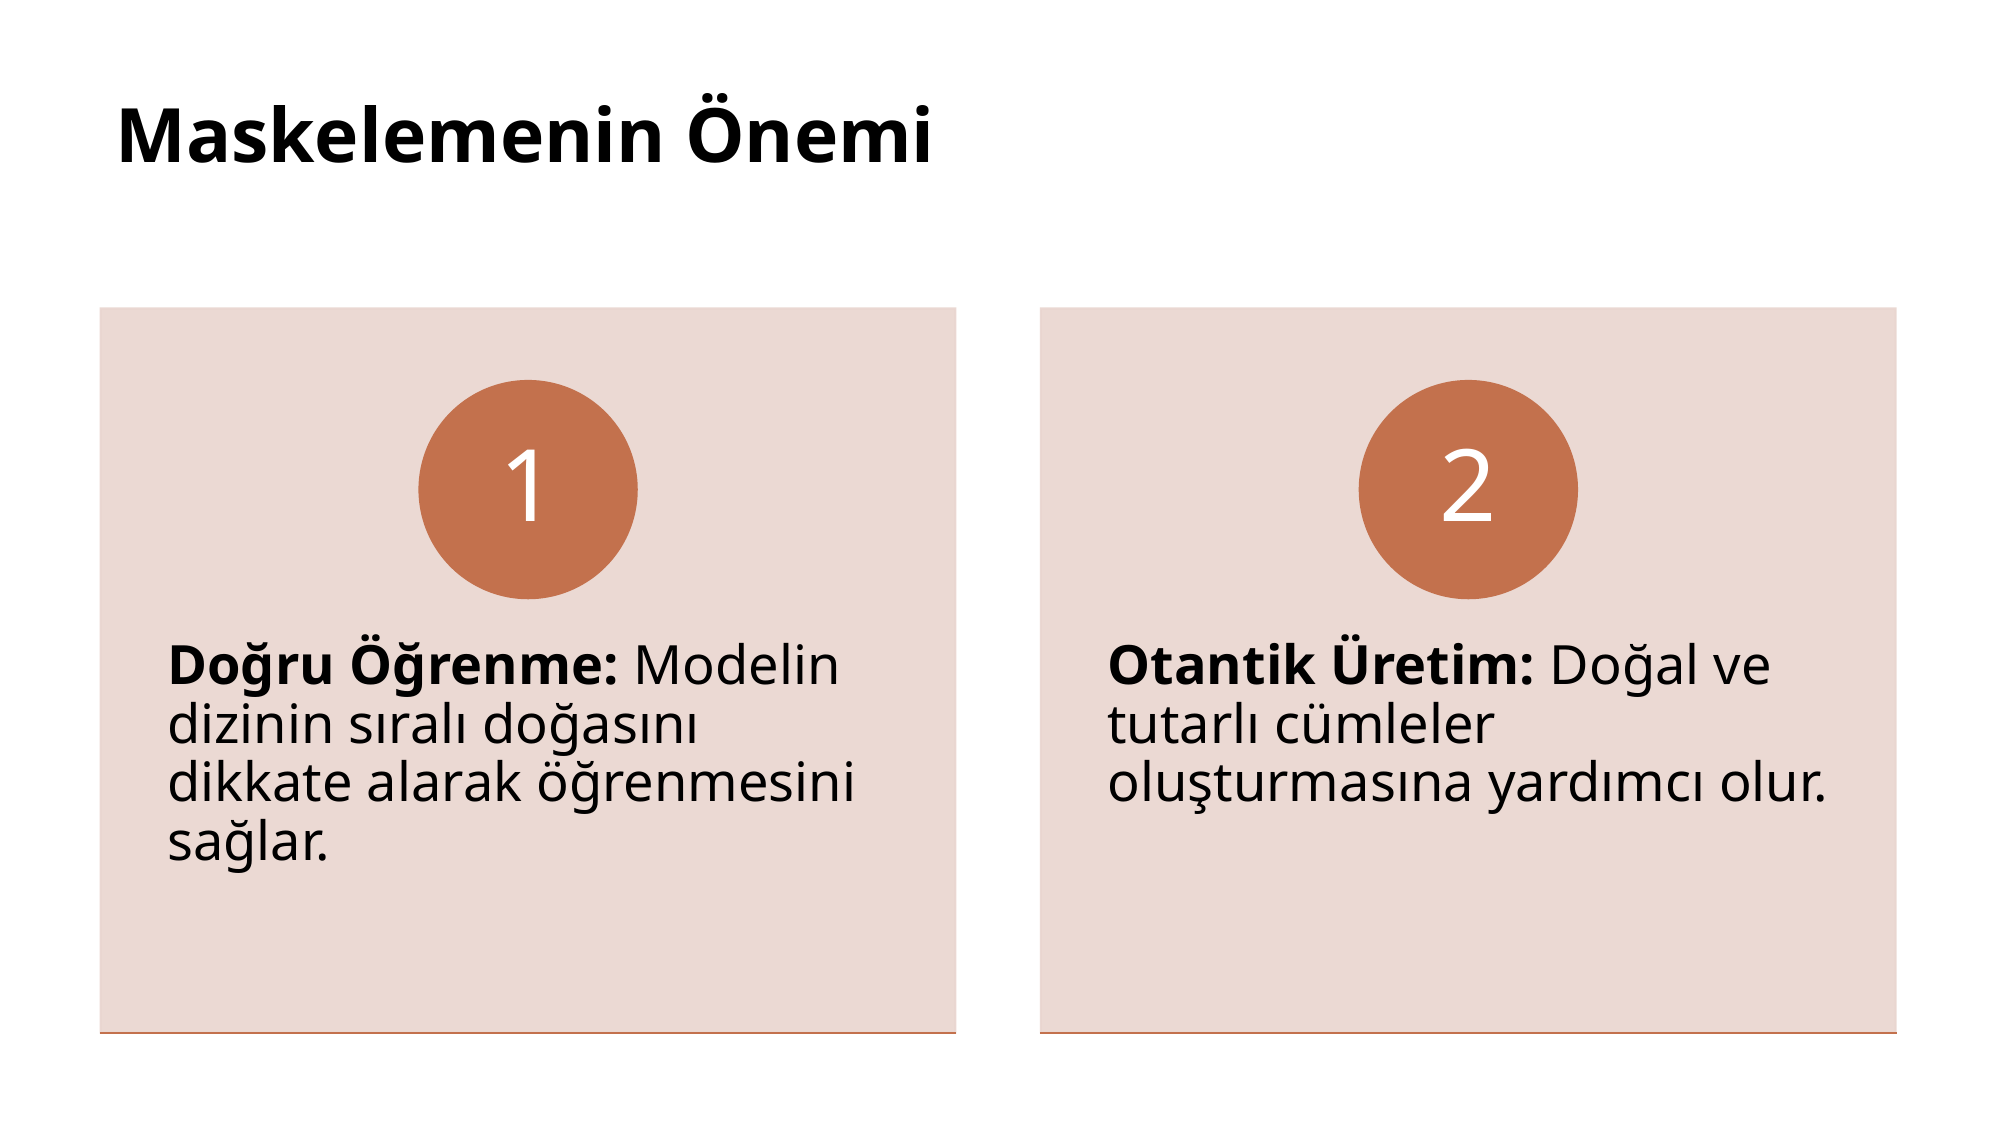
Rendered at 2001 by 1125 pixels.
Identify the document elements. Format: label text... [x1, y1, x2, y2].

text_box [0, 0, 2000, 1125]
title Maskelemenin Önemi [100, 90, 1896, 276]
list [100, 308, 1896, 1033]
